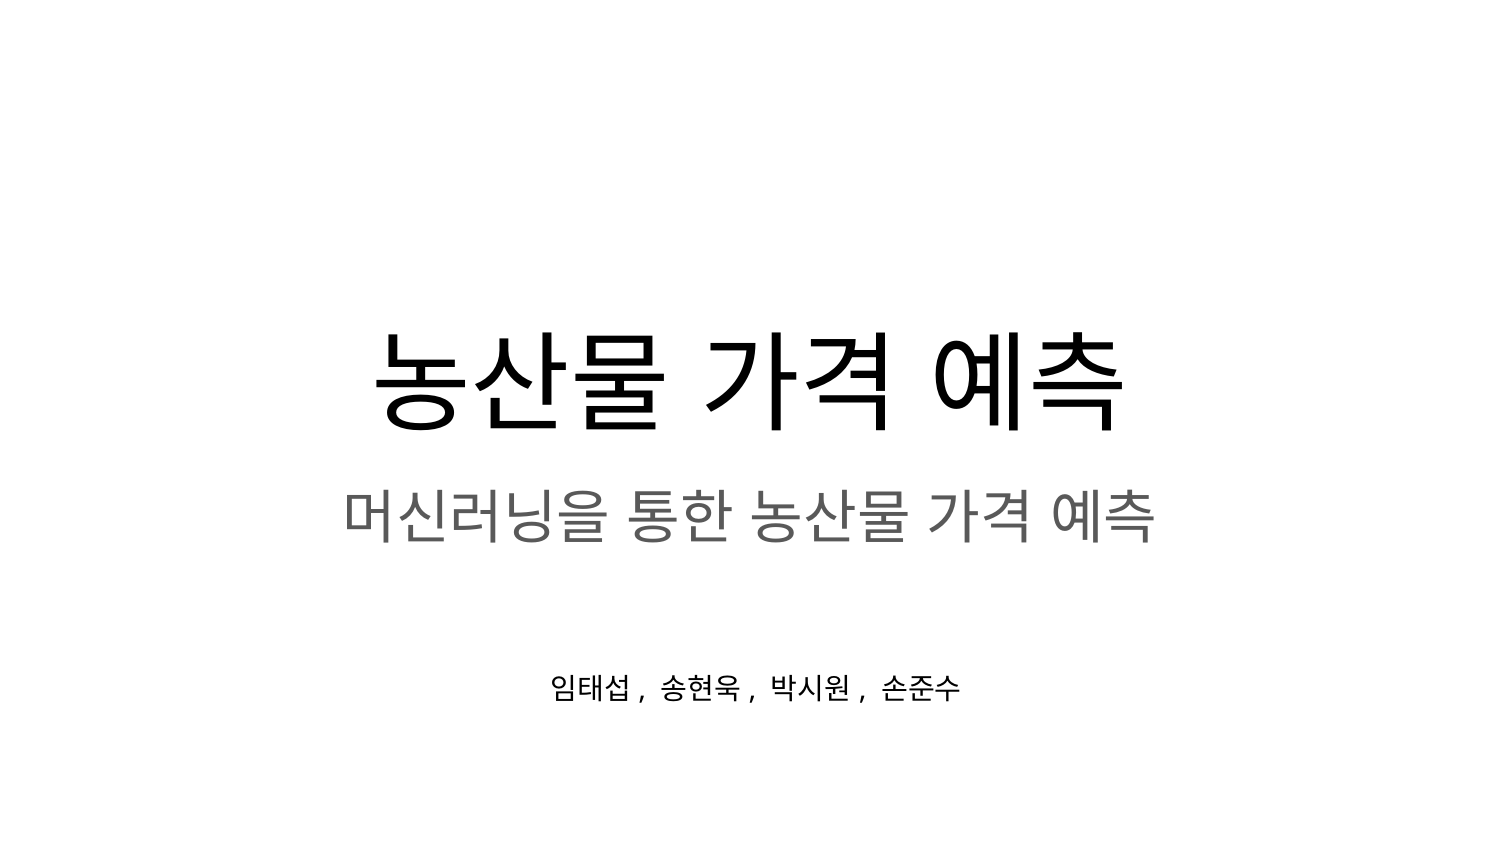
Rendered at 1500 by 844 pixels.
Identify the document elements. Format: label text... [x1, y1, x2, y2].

subtitle 머신러닝을 통한 농산물 가격 예측 [51, 464, 1449, 595]
text_box 임태섭, 송현욱, 박시원, 손준수 [535, 655, 1194, 721]
title 농산물 가격 예측 [51, 122, 1449, 459]
